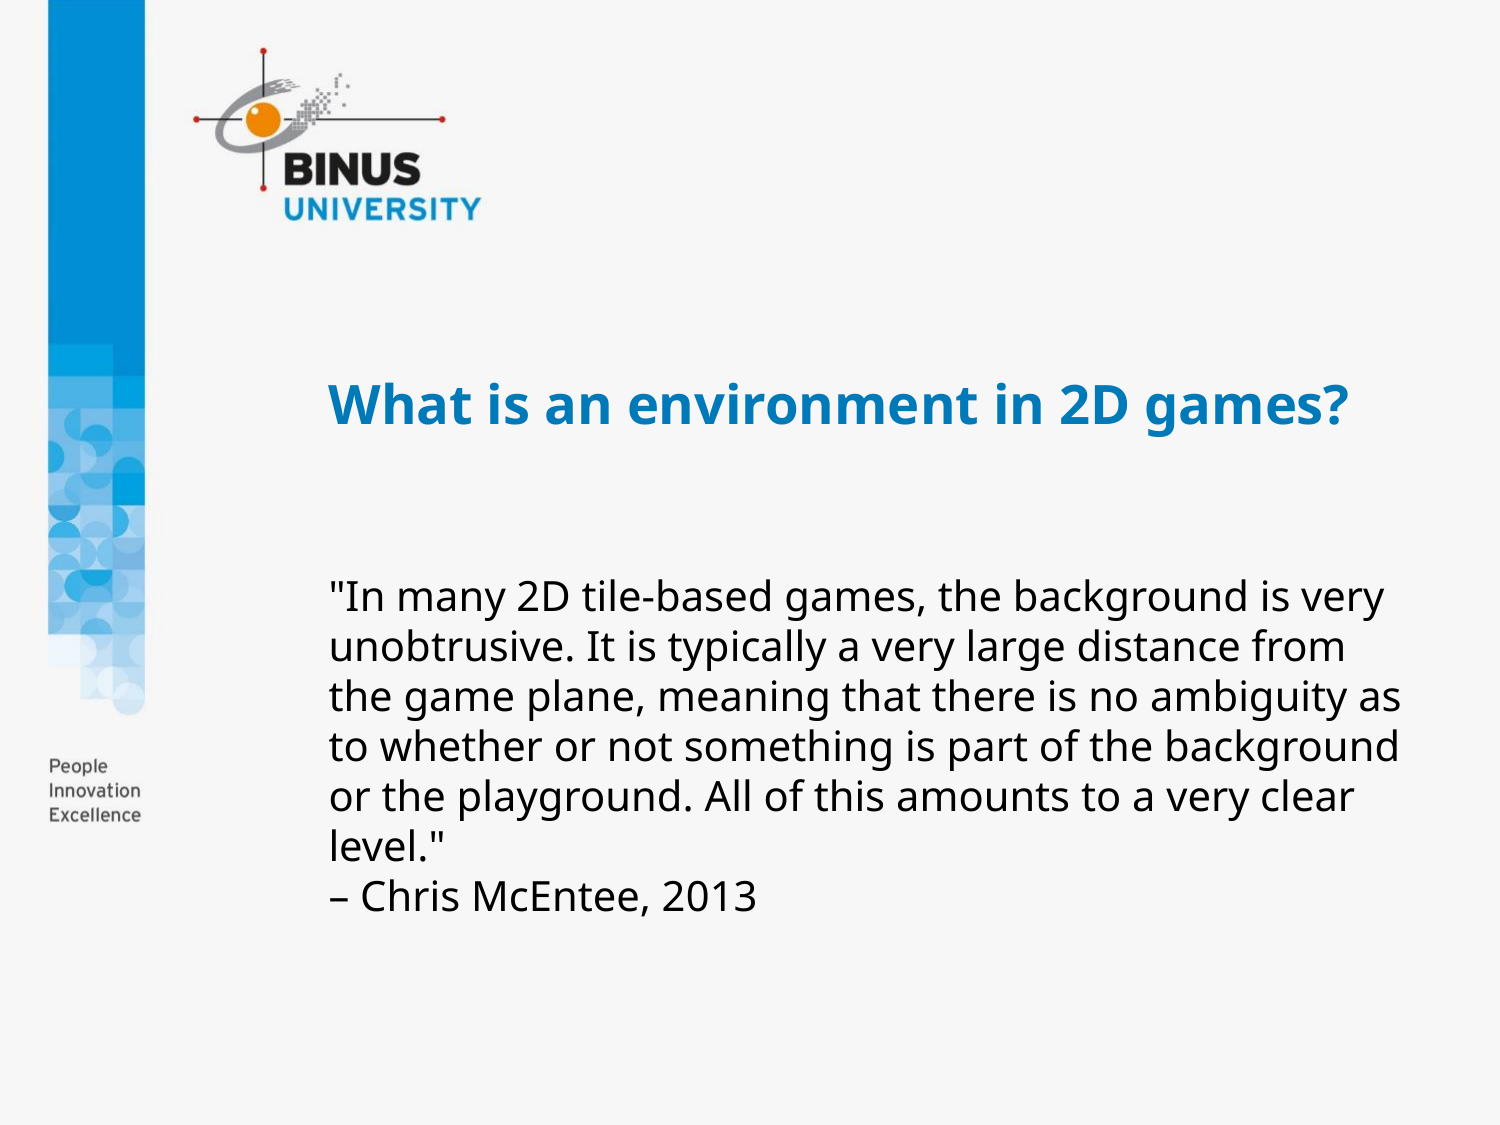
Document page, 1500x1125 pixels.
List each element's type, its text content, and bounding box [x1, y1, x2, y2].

picture [0, 0, 1500, 845]
title What is an environment in 2D games? [313, 338, 1436, 468]
list "In many 2D tile-based games, the background is very unobtrusive. It is typically a very large distance from the game plane, meaning that there is no ambiguity as to whether or not something is part of the background or the playground. All of this amounts to a very clear level." – Chris McEntee, 2013 [313, 562, 1436, 1062]
